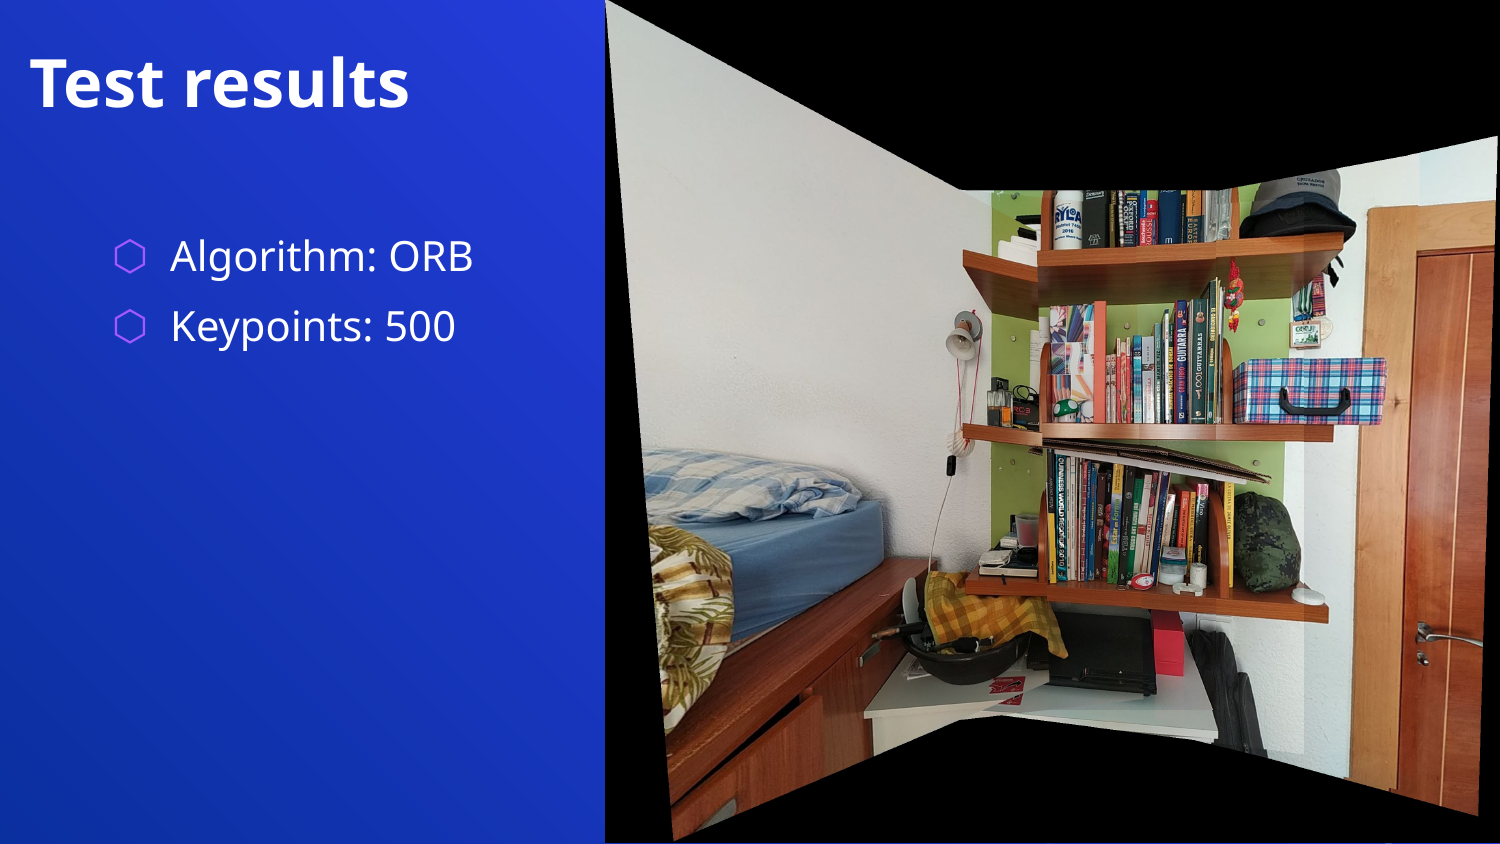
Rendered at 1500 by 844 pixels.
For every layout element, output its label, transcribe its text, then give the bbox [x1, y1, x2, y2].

picture [0, 0, 1500, 844]
list Algorithm: ORB Keypoints: 500 [95, 221, 526, 407]
title Test results [29, 29, 569, 121]
